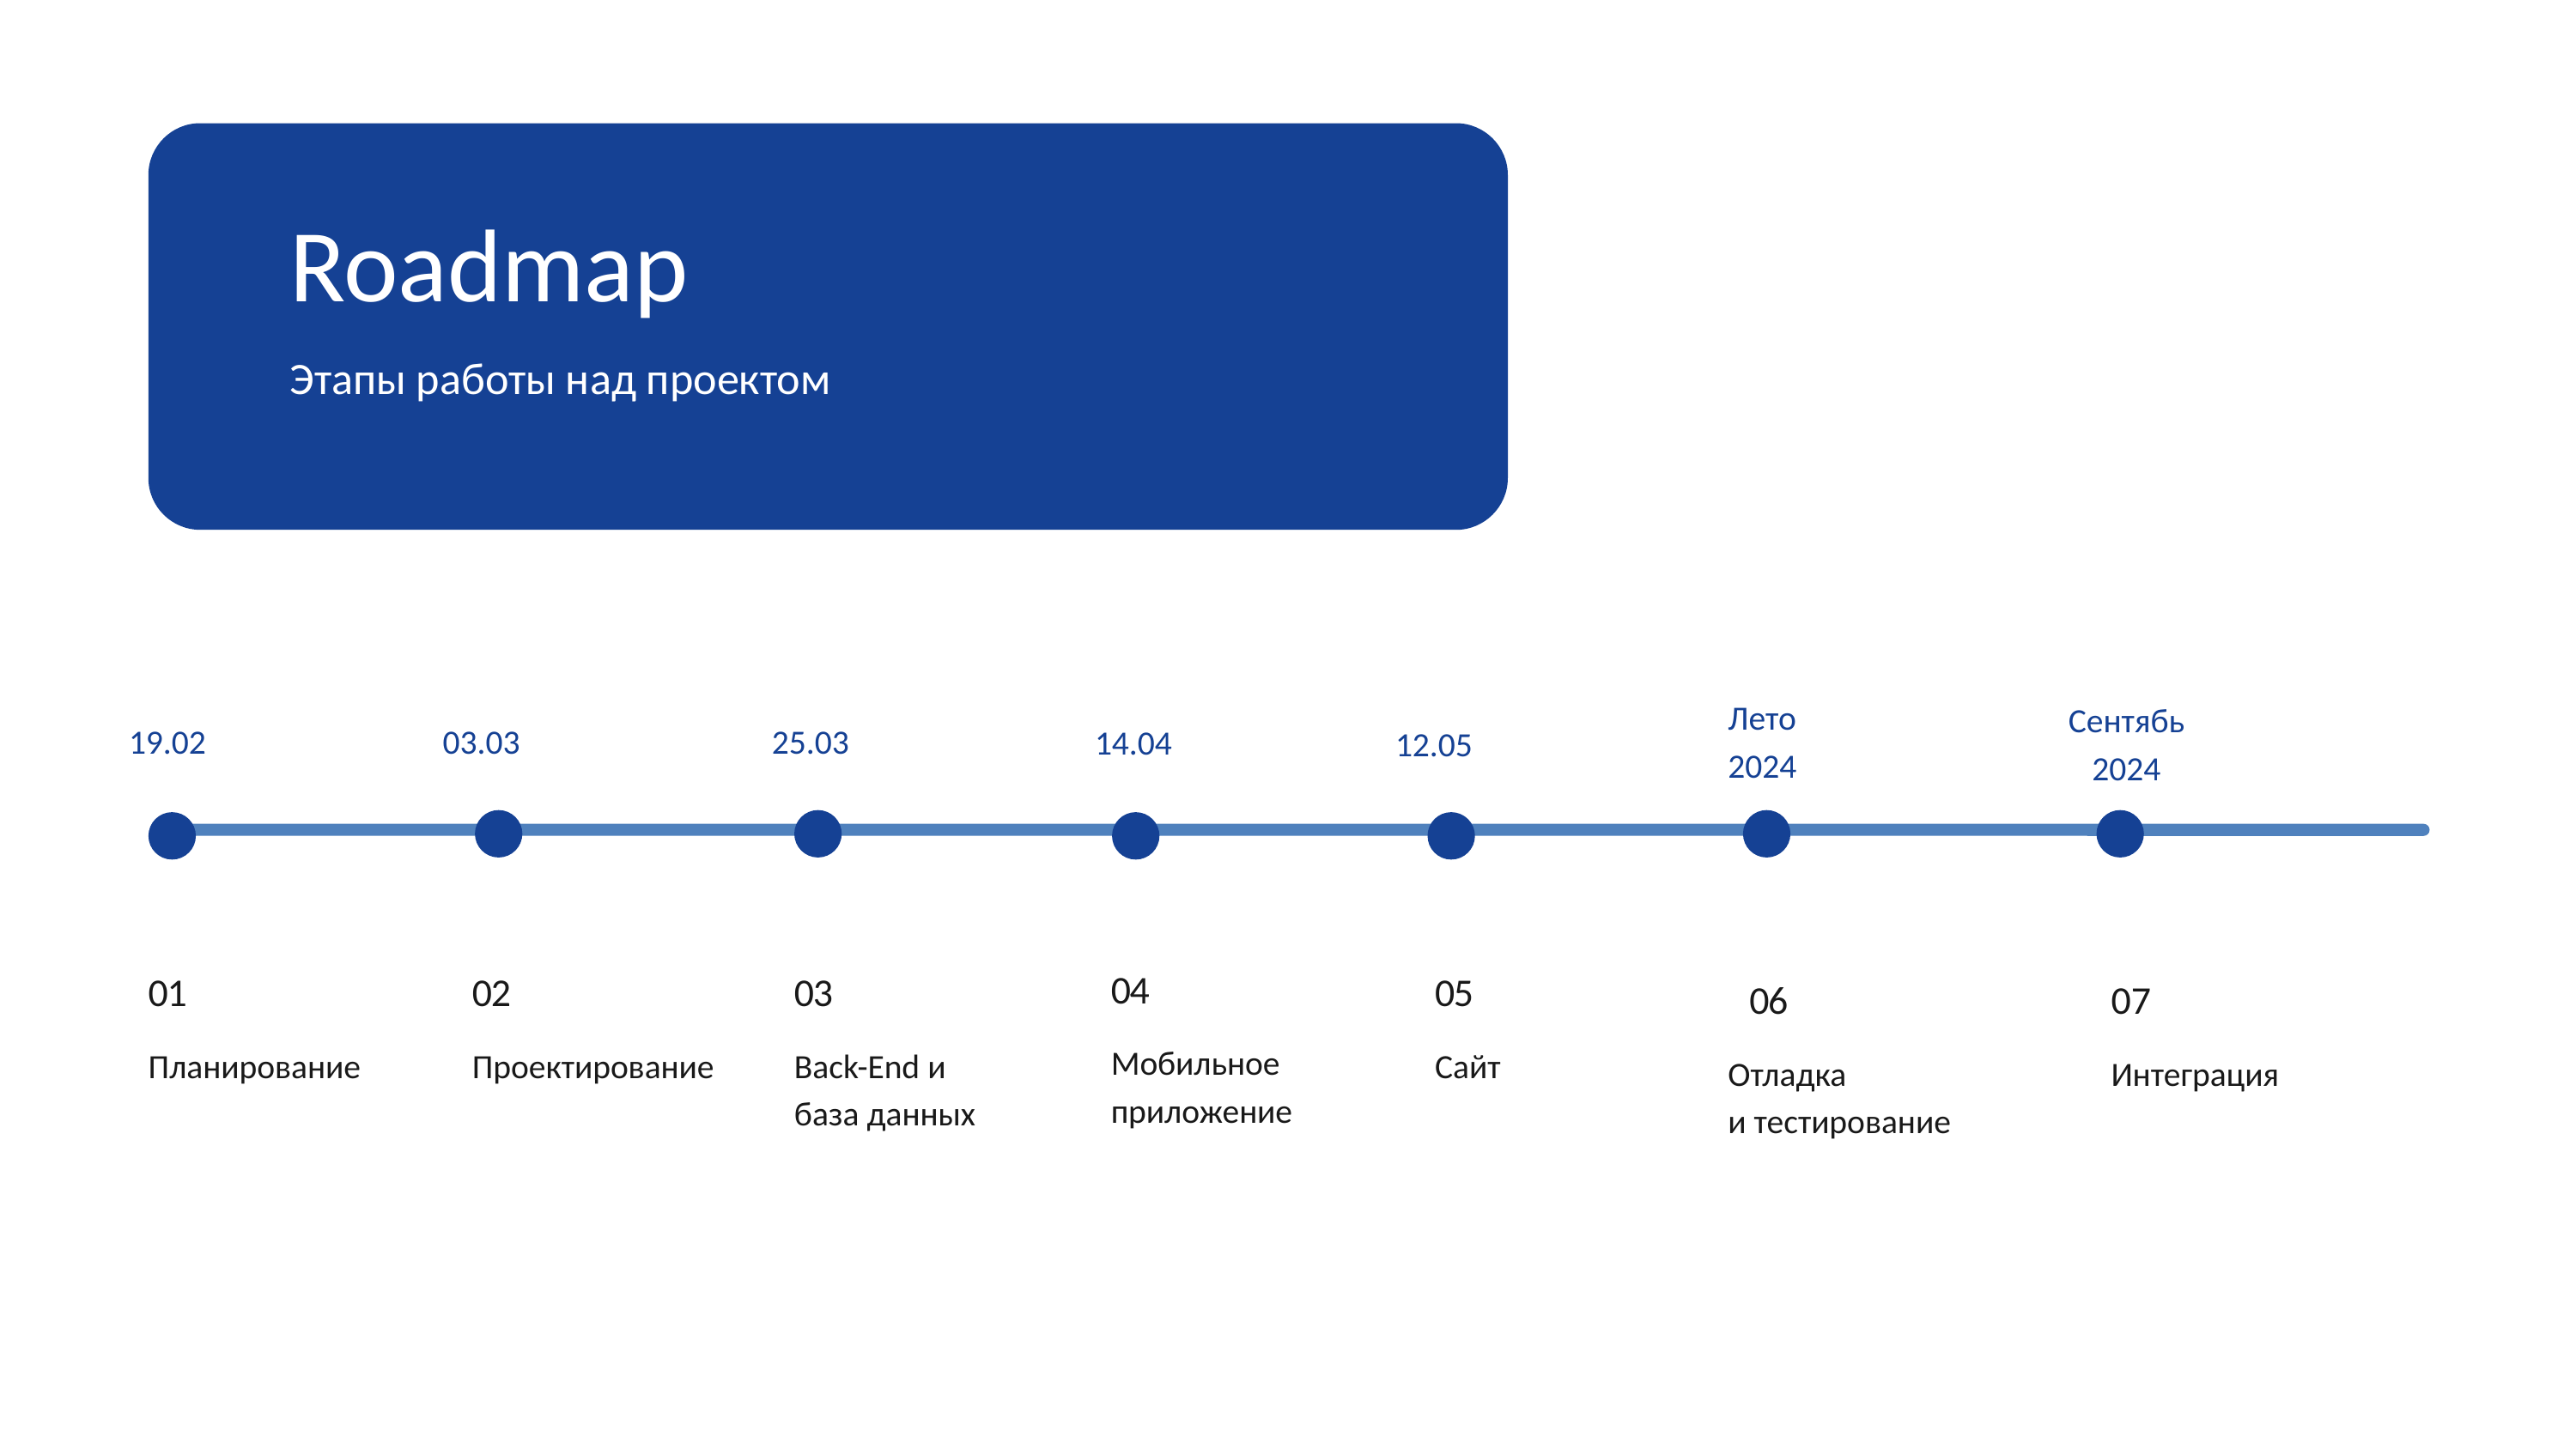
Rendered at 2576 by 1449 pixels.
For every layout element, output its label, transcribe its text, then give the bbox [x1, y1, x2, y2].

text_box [1434, 962, 1788, 1086]
text_box Сентябь 2024 [2060, 692, 2193, 788]
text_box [793, 962, 1107, 1134]
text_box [474, 809, 523, 858]
text_box 19.02 [129, 713, 240, 761]
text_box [1111, 811, 1160, 860]
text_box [1110, 960, 1463, 1131]
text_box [148, 962, 471, 1086]
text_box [1427, 811, 1475, 860]
text_box 12.05 [1395, 715, 1508, 764]
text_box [2111, 970, 2464, 1094]
text_box 03.03 [442, 713, 555, 761]
text_box 25.03 [772, 713, 863, 761]
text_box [2096, 809, 2144, 858]
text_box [793, 809, 842, 858]
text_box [148, 811, 197, 860]
text_box Лето 2024 [1728, 689, 1840, 785]
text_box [471, 962, 793, 1086]
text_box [148, 123, 1509, 530]
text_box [1728, 970, 2102, 1143]
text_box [1742, 809, 1791, 858]
text_box 14.04 [1094, 713, 1207, 762]
